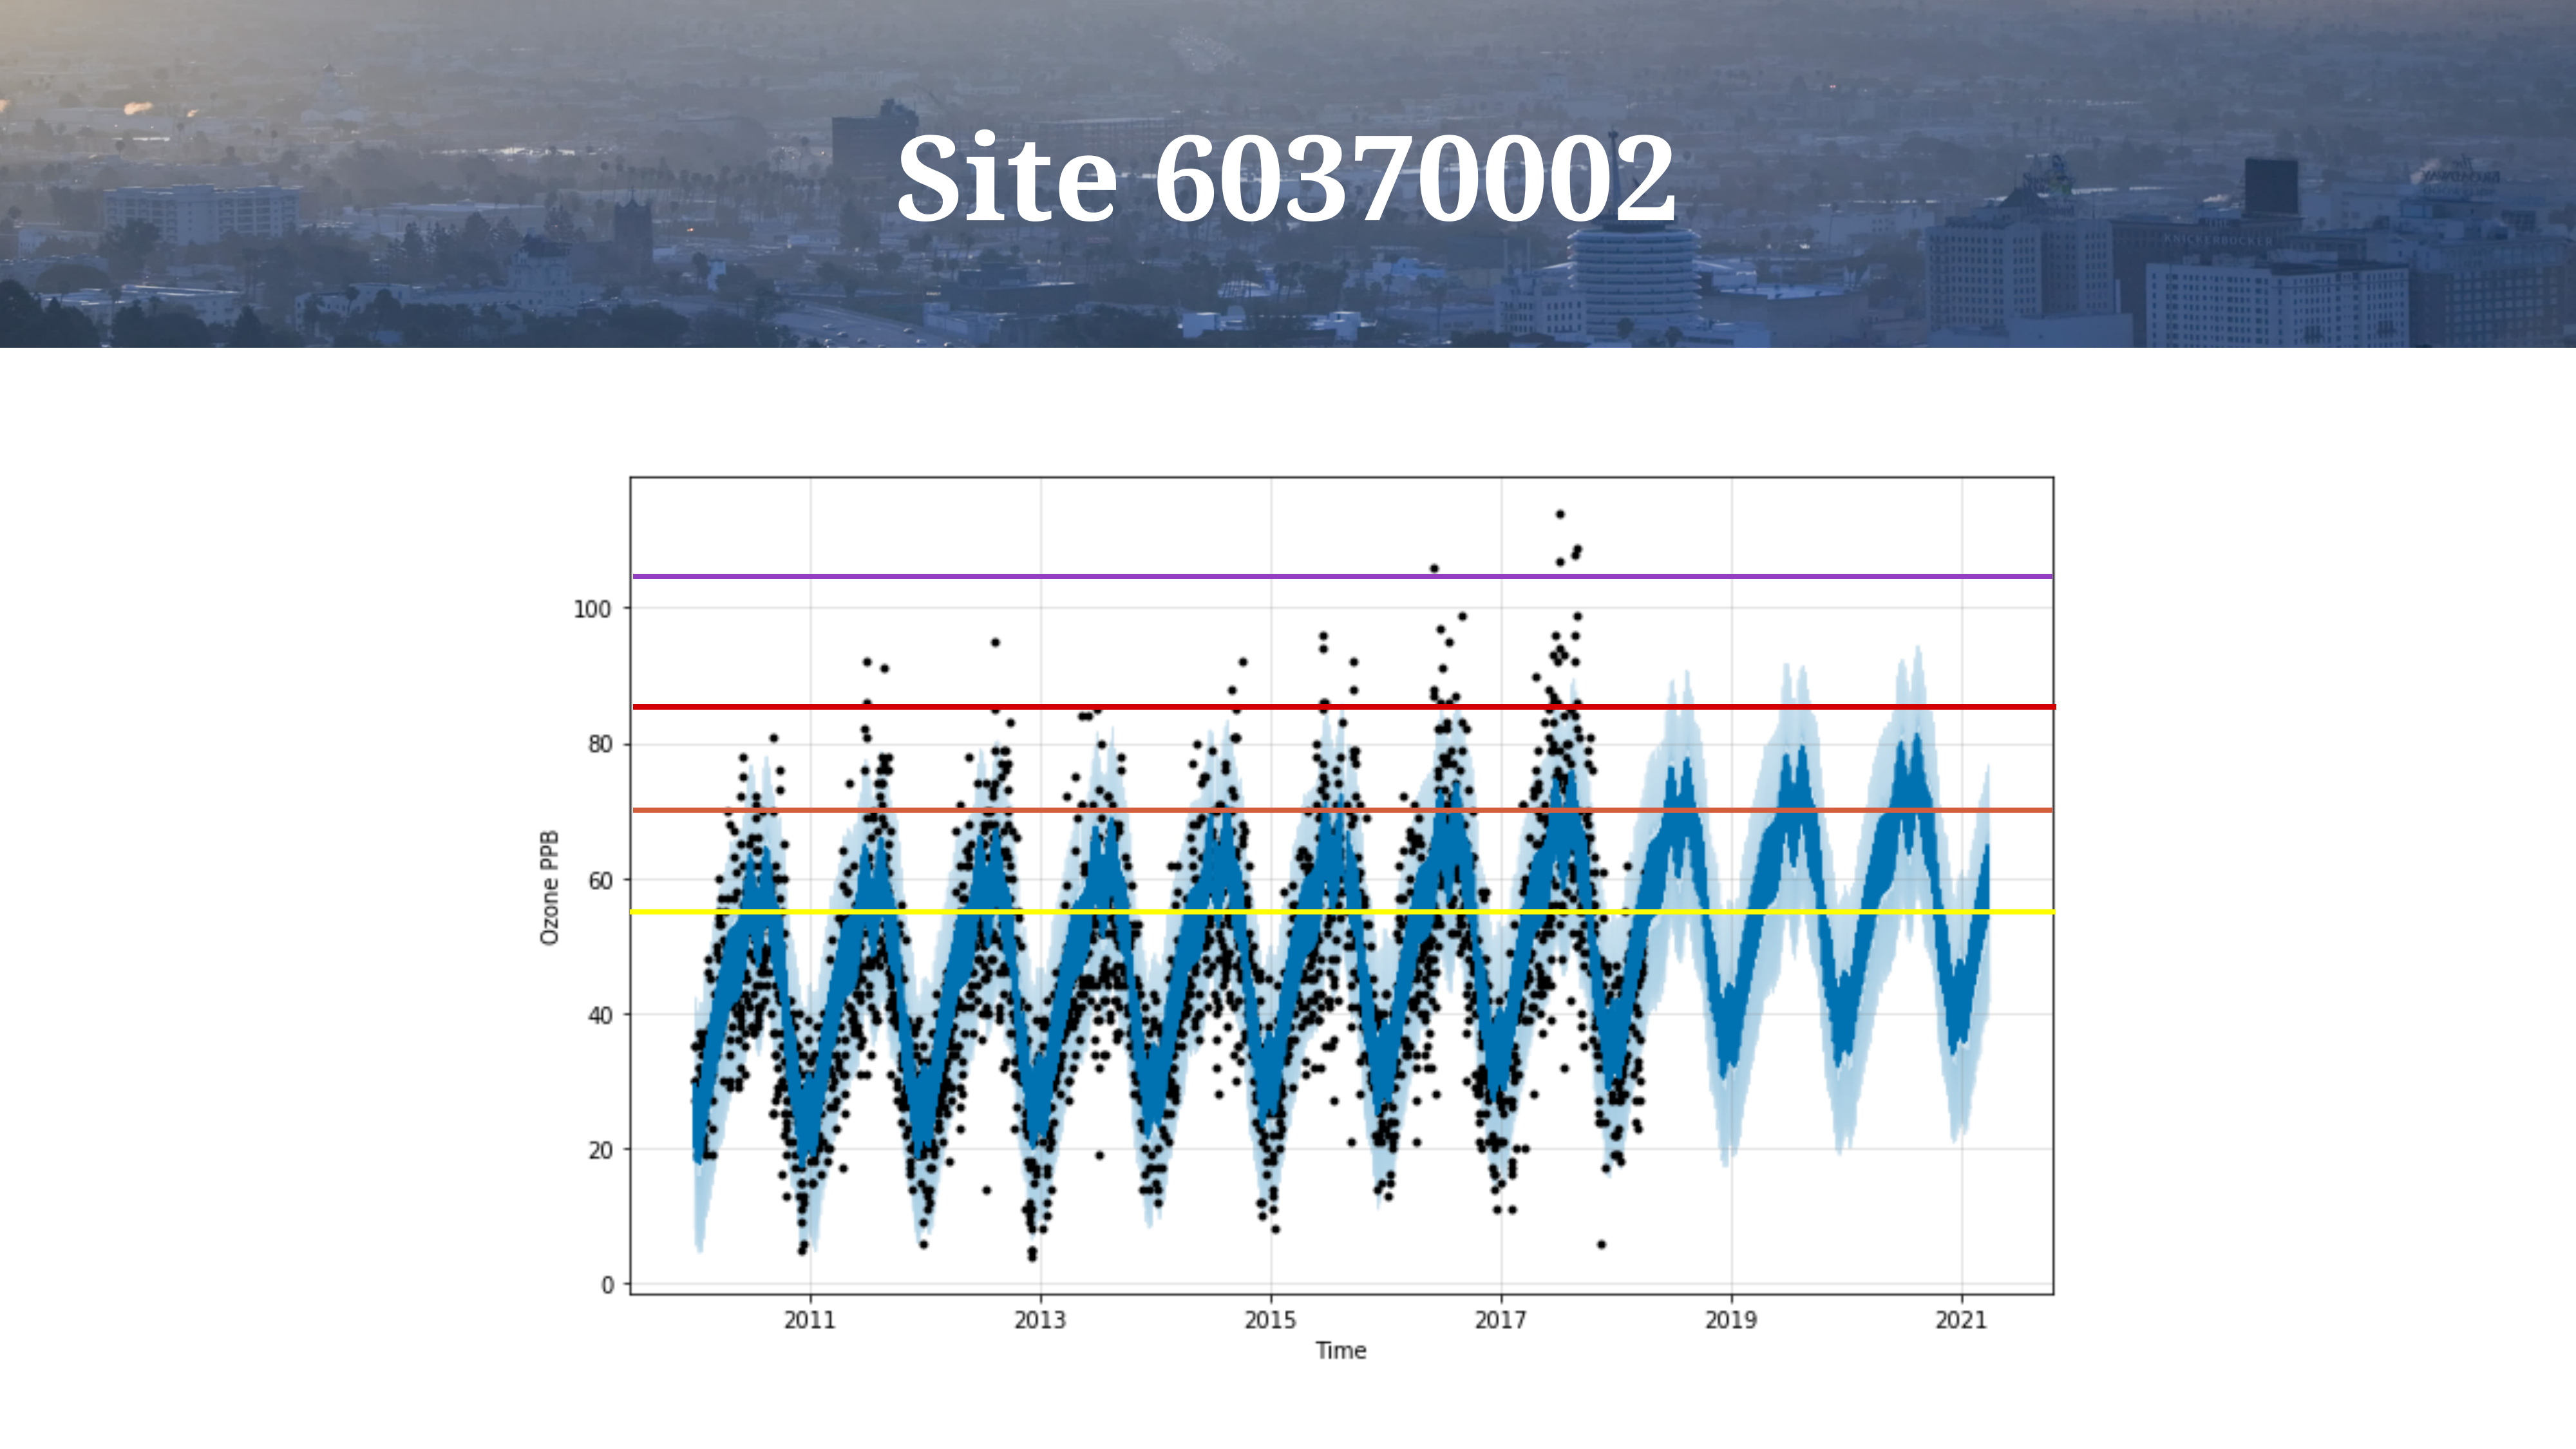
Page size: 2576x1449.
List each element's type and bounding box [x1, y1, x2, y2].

picture [0, 0, 2576, 348]
picture [528, 455, 2075, 1377]
